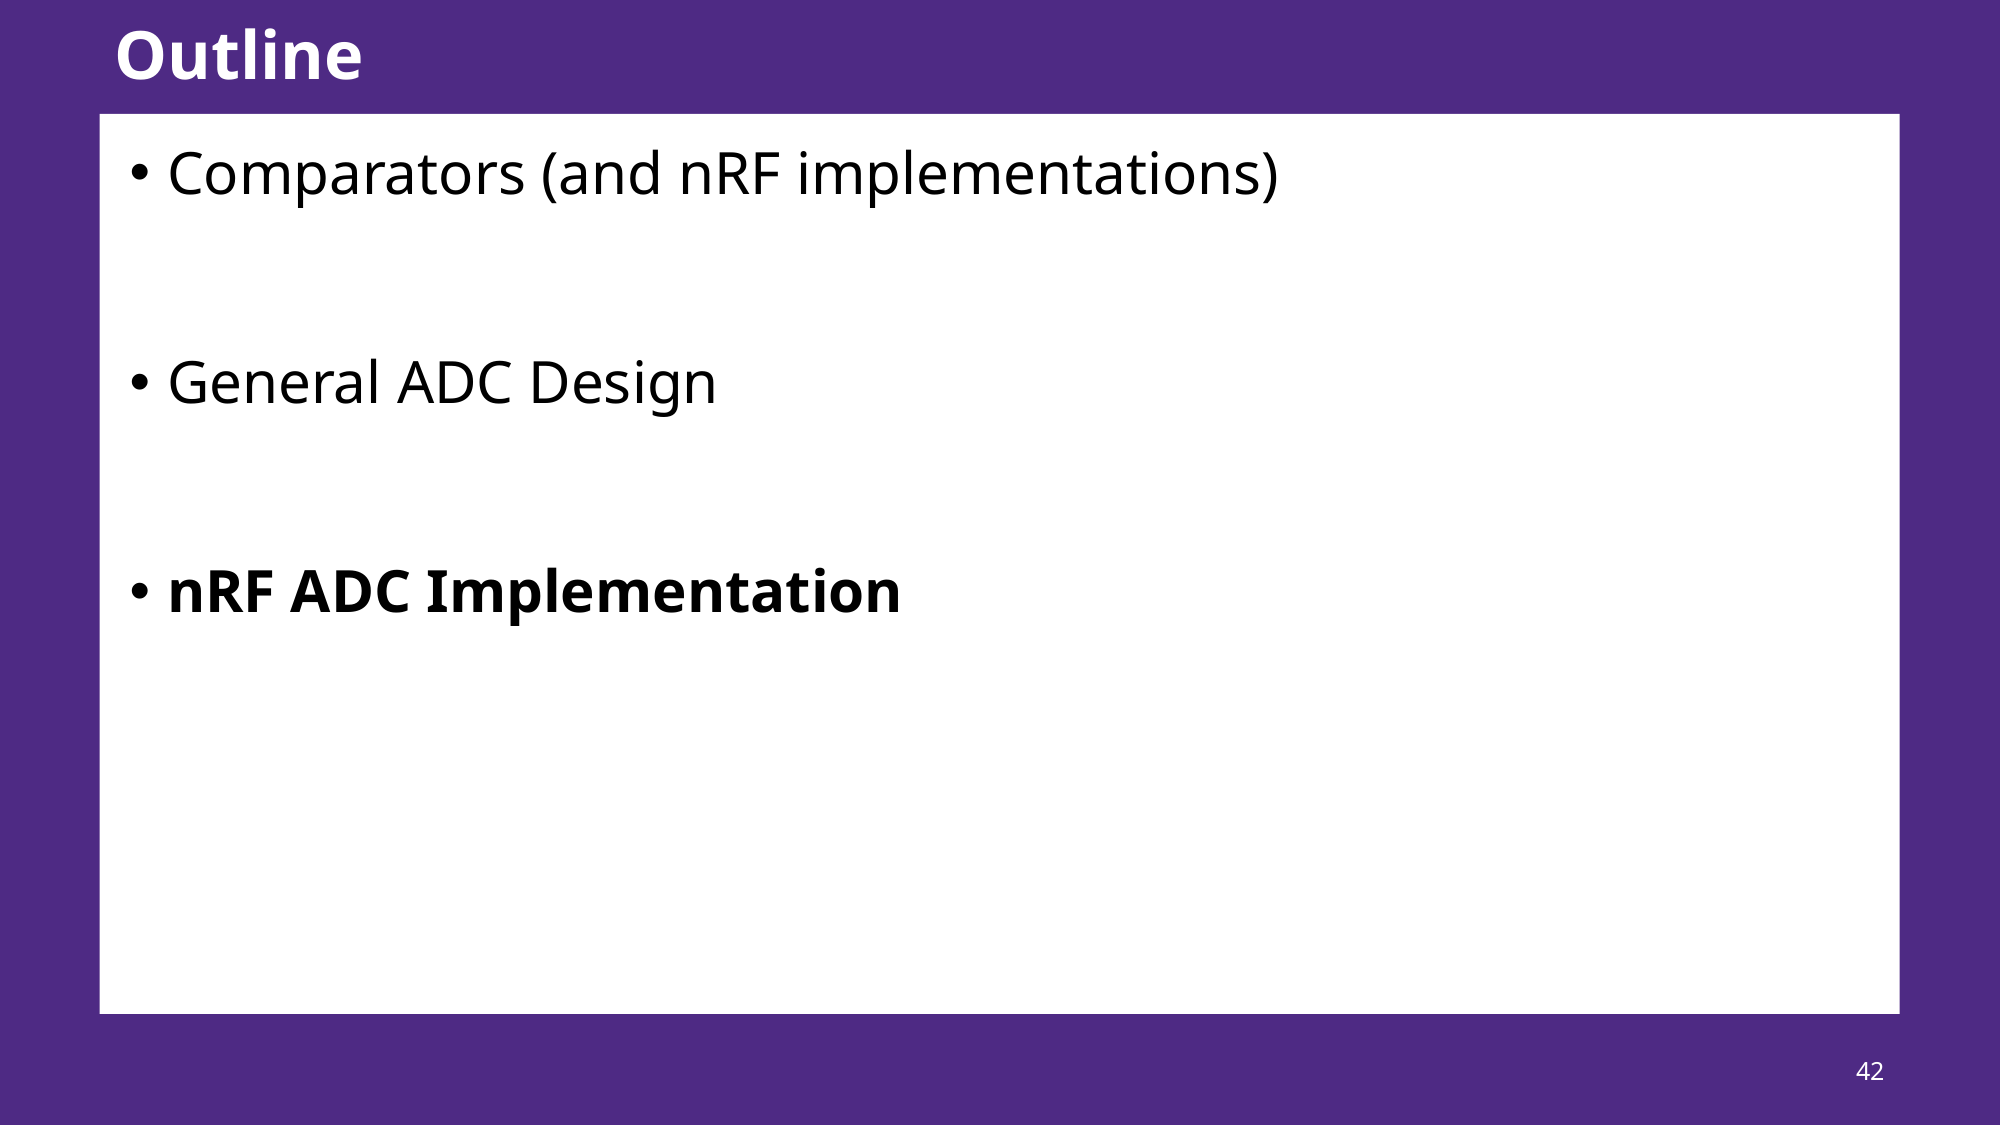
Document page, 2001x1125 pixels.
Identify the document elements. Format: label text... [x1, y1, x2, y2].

list Comparators (and nRF implementations) General ADC Design nRF ADC Implementation [99, 114, 1900, 1014]
slide_number 42 [1749, 1042, 1900, 1103]
title Outline [99, 1, 1900, 114]
